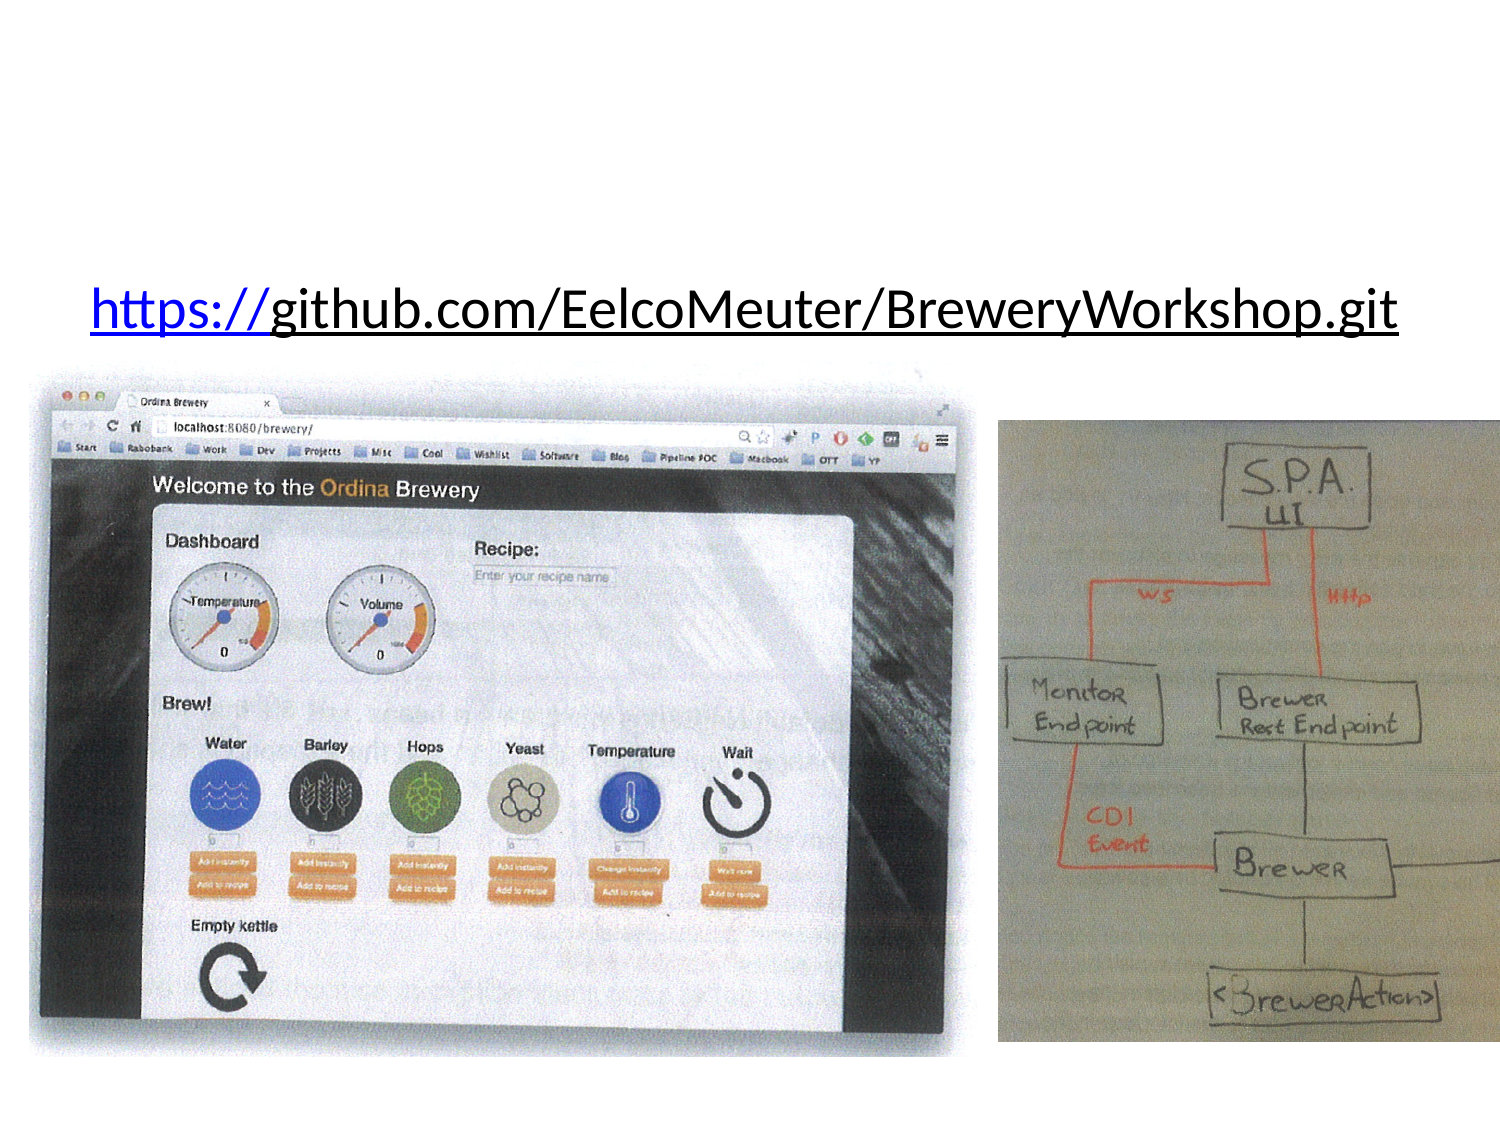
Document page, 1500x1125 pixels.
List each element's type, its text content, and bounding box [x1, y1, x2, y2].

list https://github.com/EelcoMeuter/BreweryWorkshop.git [75, 262, 1425, 1005]
picture [29, 361, 977, 1057]
picture [997, 420, 1500, 1042]
